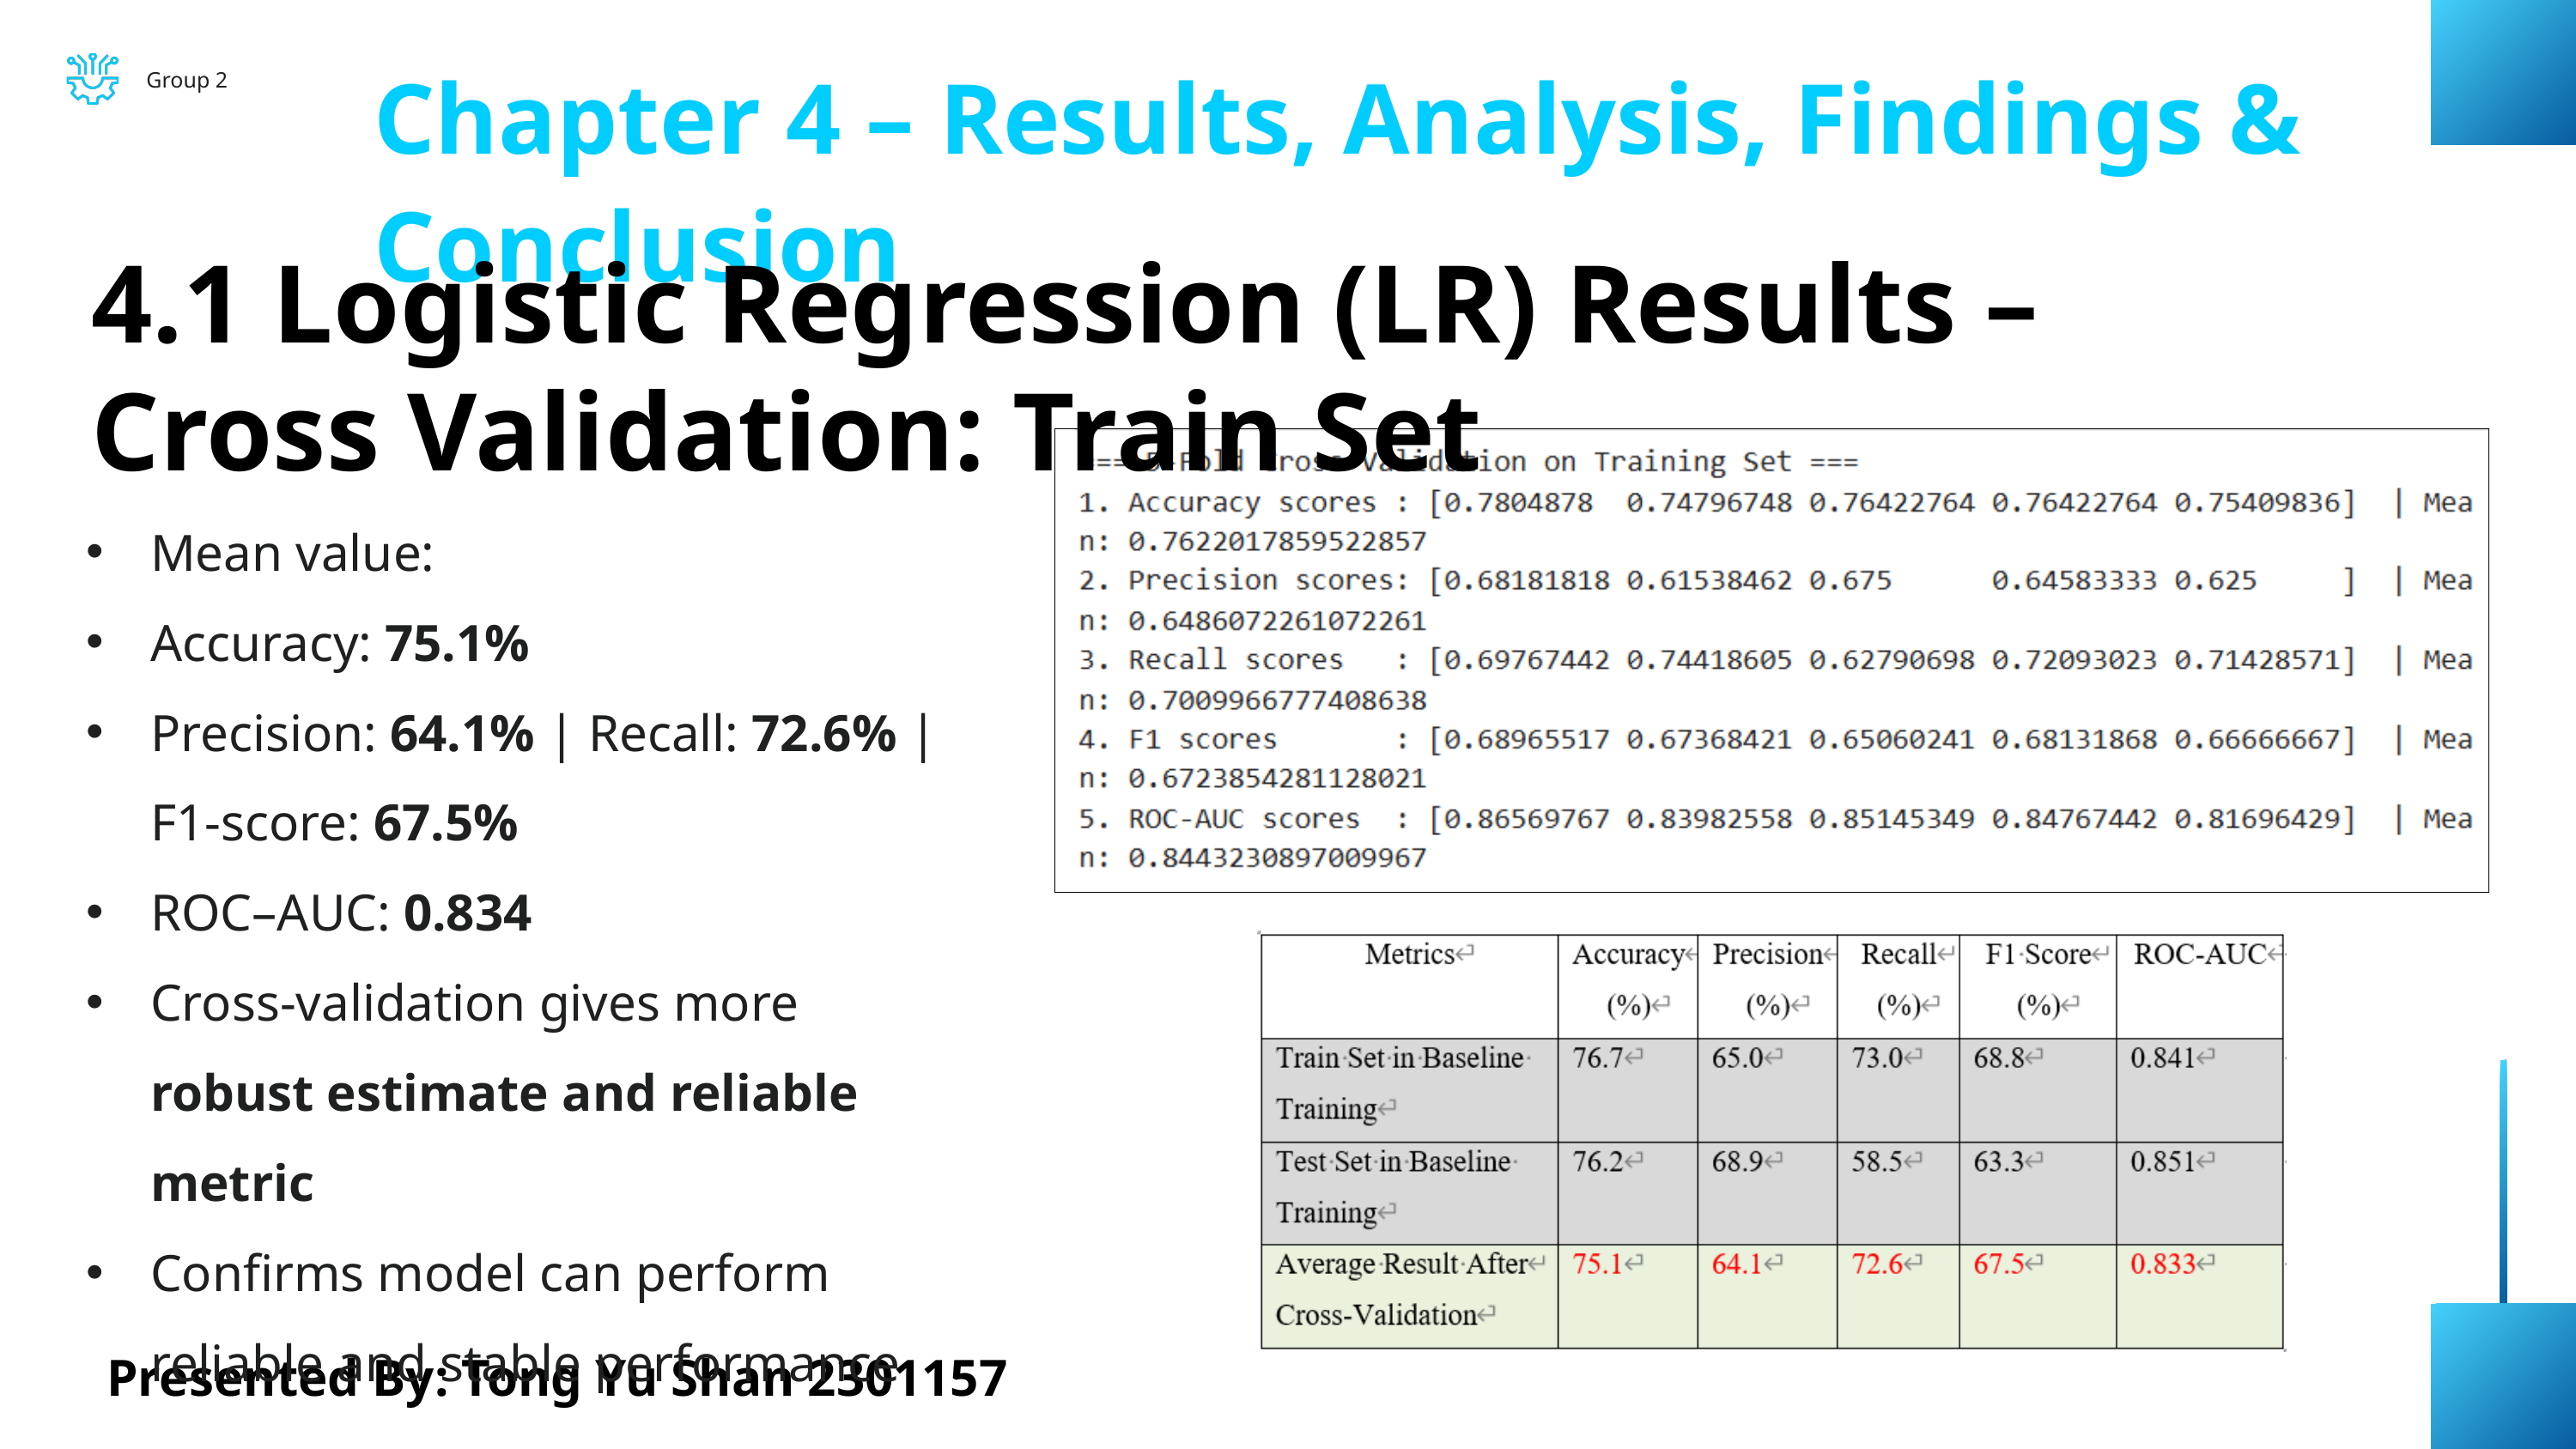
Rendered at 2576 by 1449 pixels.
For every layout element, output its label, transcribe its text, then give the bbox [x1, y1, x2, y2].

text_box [2500, 1059, 2507, 1302]
text_box [66, 53, 119, 105]
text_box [2430, 0, 2576, 145]
text_box Chapter 4 – Results, Analysis, Findings & Conclusion [374, 45, 2382, 302]
picture [1256, 931, 2287, 1352]
picture [1054, 427, 2489, 893]
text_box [2430, 1303, 2576, 1449]
text_box Mean value: Accuracy: 75.1% Precision: 64.1% | Recall: 72.6% | F1-score: 67.5% ROC–AUC: 0.834 Cross-validation gives more robust estimate and reliable metric Confirms model can perform reliable and stable performance [86, 490, 969, 1392]
text_box Presented By: Tong Yu Shan 2301157 [94, 1339, 1209, 1413]
text_box Group 2 [146, 62, 325, 93]
text_box 4.1 Logistic Regression (LR) Results – Cross Validation: Train Set [91, 236, 2263, 493]
